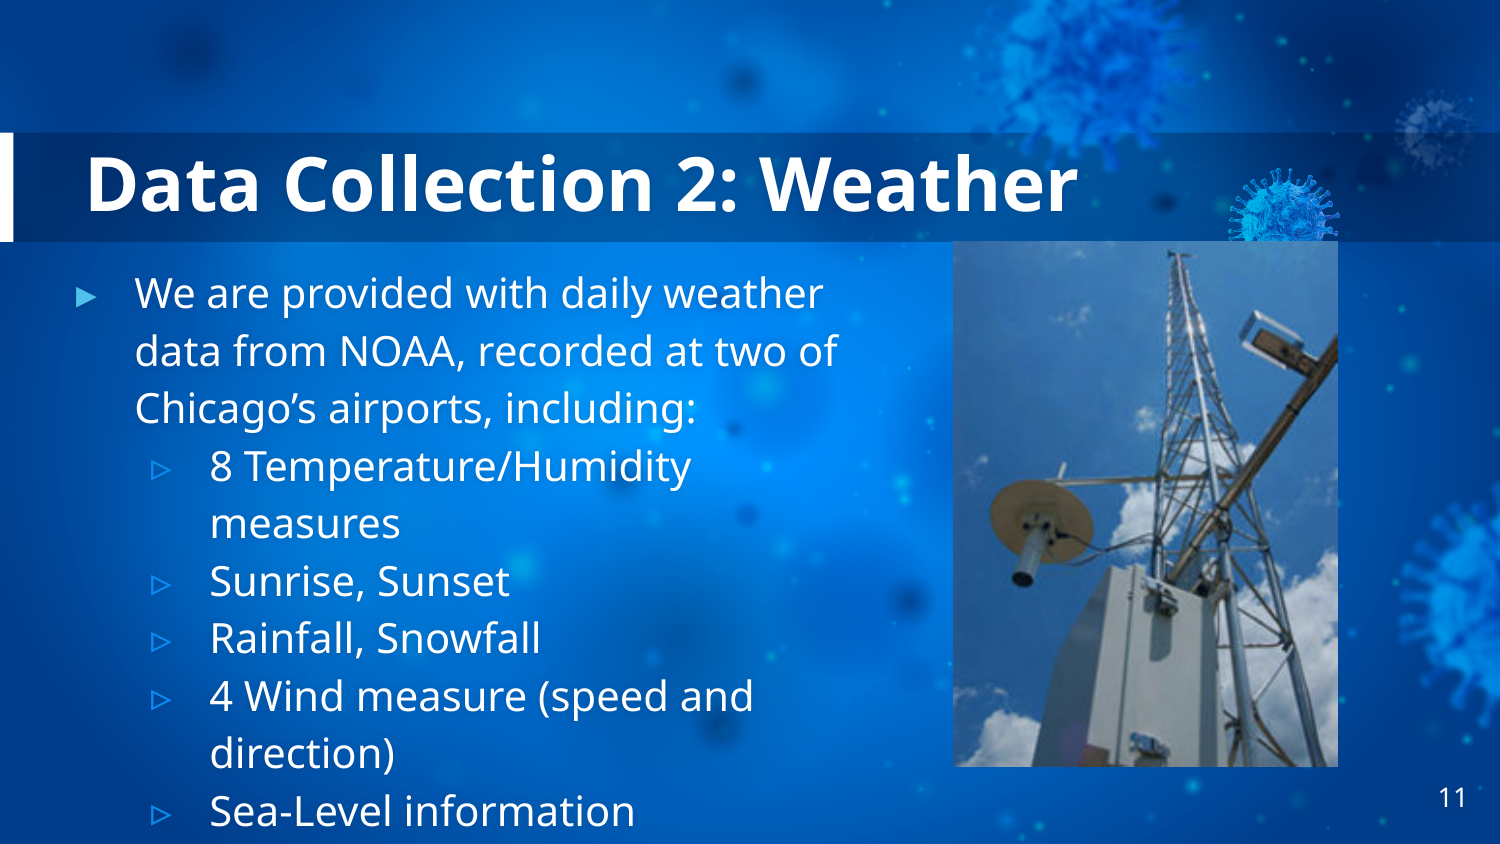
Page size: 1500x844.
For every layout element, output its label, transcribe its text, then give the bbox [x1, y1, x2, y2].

picture [0, 0, 1500, 844]
list We are provided with daily weather data from NOAA, recorded at two of Chicago’s airports, including: 8 Temperature/Humidity measures Sunrise, Sunset Rainfall, Snowfall 4 Wind measure (speed and direction) Sea-Level information [59, 259, 887, 767]
slide_number ‹#› [1378, 766, 1469, 832]
title Data Collection 2: Weather [84, 132, 1130, 242]
